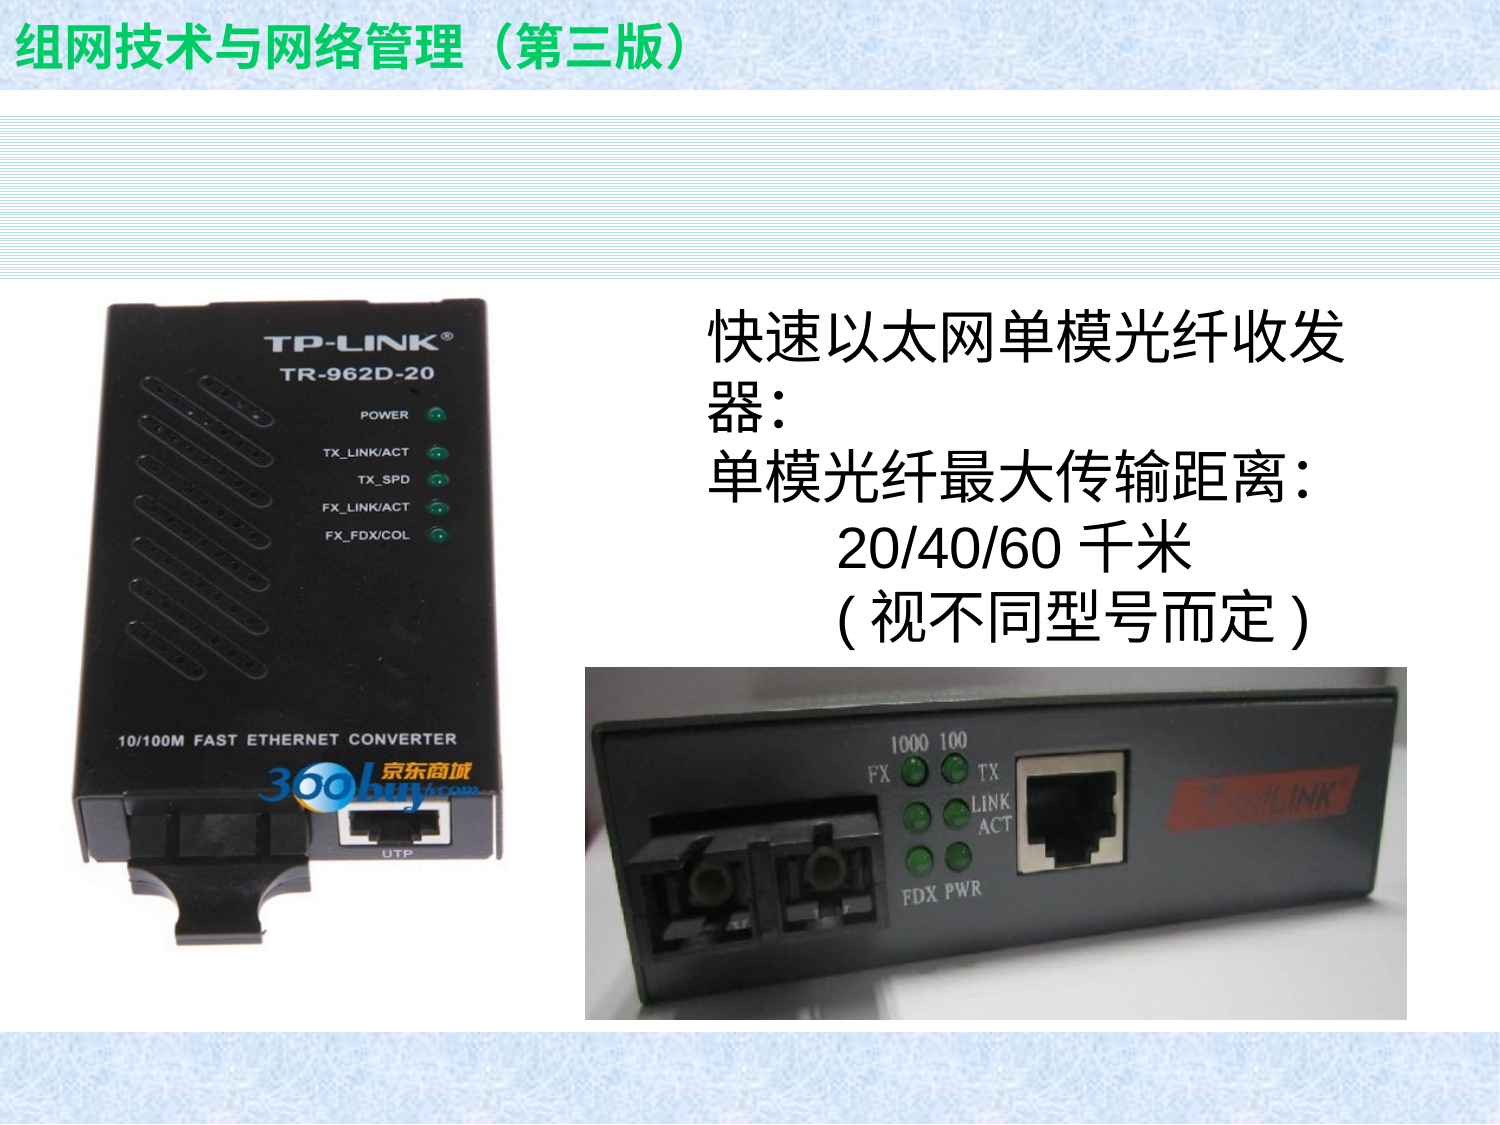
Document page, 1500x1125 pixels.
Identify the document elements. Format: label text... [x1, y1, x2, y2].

picture [585, 667, 1407, 1020]
picture [0, 1032, 1500, 1124]
picture [0, 0, 1500, 90]
picture [23, 292, 522, 952]
text_box 快速以太网单模光纤收发器： 单模光纤最大传输距离： 20/40/60千米 (视不同型号而定) [691, 292, 1430, 728]
